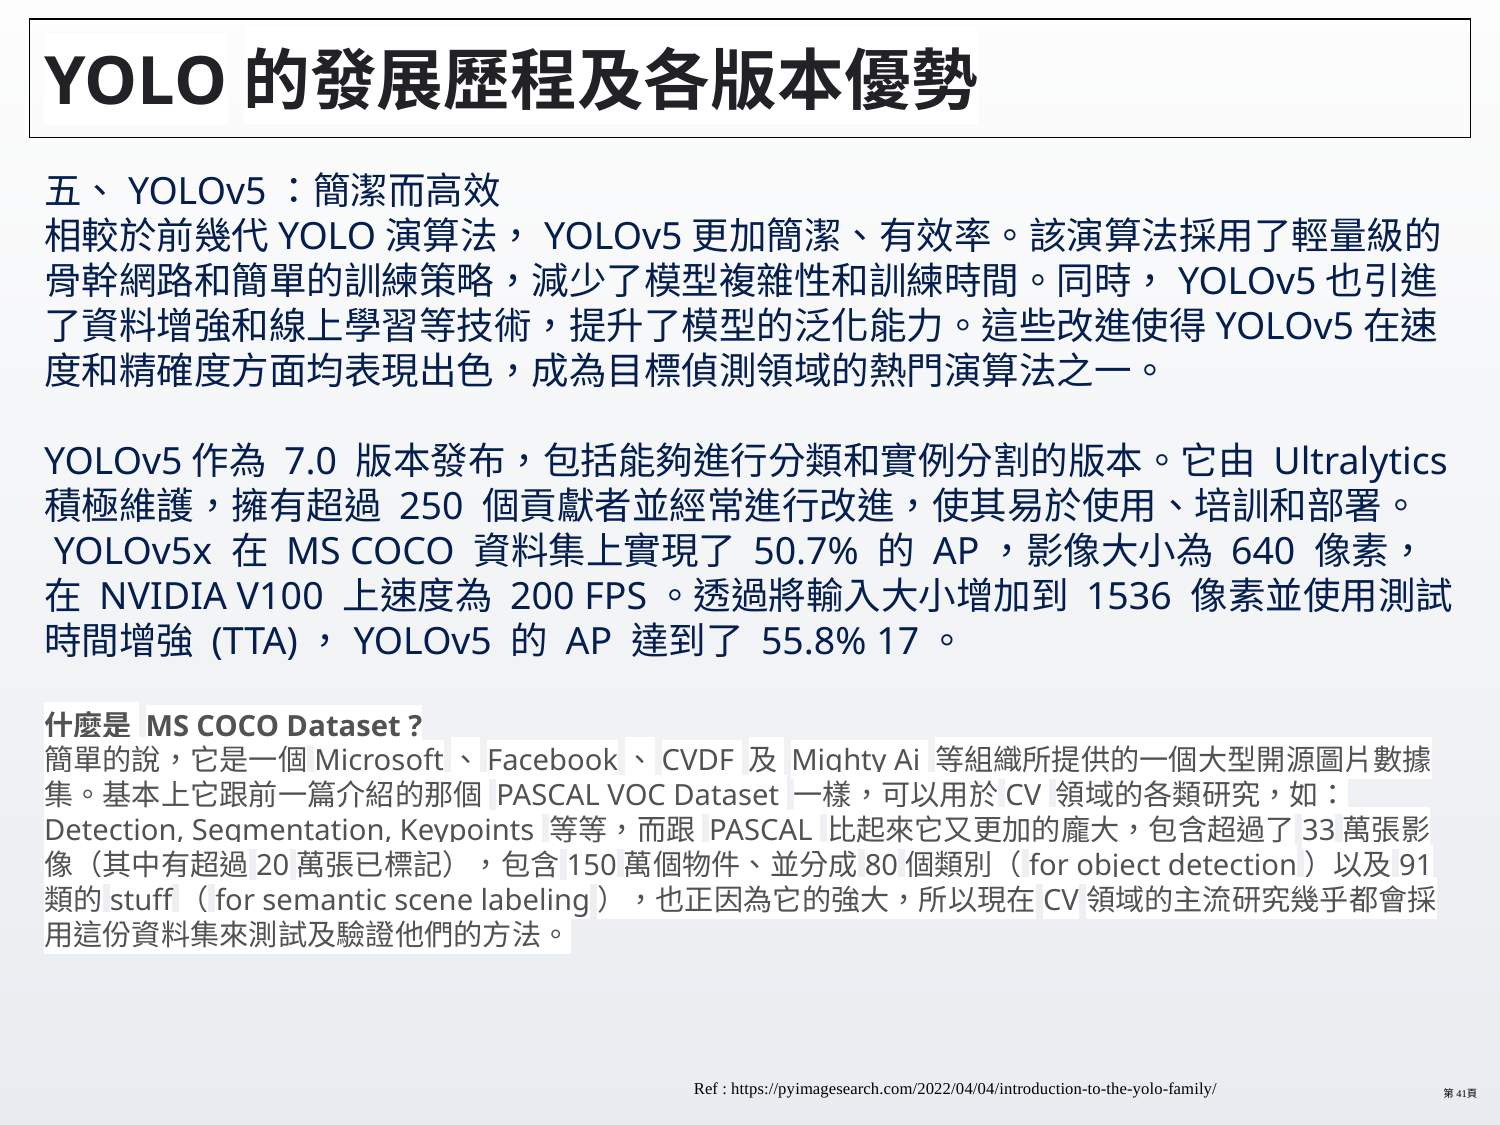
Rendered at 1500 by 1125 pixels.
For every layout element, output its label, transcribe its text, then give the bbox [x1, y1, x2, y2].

text_box Ref : https://pyimagesearch.com/2022/04/04/introduction-to-the-yolo-family/ [679, 1070, 1430, 1106]
list 五、YOLOv5：簡潔而高效 相較於前幾代YOLO演算法，YOLOv5更加簡潔、有效率。該演算法採用了輕量級的骨幹網路和簡單的訓練策略，減少了模型複雜性和訓練時間。同時，YOLOv5也引進了資料增強和線上學習等技術，提升了模型的泛化能力。這些改進使得YOLOv5在速度和精確度方面均表現出色，成為目標偵測領域的熱門演算法之一。 YOLOv5作為 7.0 版本發布，包括能夠進行分類和實例分割的版本。它由 Ultralytics 積極維護，擁有超過 250 個貢獻者並經常進行改進，使其易於使用、培訓和部署。 YOLOv5x 在 MS COCO 資料集上實現了 50.7% 的 AP，影像大小為 640 像素，在 NVIDIA V100 上速度為 200 FPS。透過將輸入大小增加到 1536 像素並使用測試時間增強 (TTA)，YOLOv5 的 AP 達到了 55.8% 17。 什麼是 MS COCO Dataset ? 簡單的說，它是一個Microsoft、Facebook、CVDF 及 Mighty Ai 等組織所提供的一個大型開源圖片數據集。基本上它跟前一篇介紹的那個 PASCAL VOC Dataset 一樣，可以用於CV 領域的各類研究，如：Detection, Segmentation, Keypoints 等等，而跟 PASCAL 比起來它又更加的龐大，包含超過了33萬張影像（其中有超過20萬張已標記），包含150萬個物件、並分成80個類別（for object detection）以及91類的stuff（for semantic scene labeling），也正因為它的強大，所以現在CV領域的主流研究幾乎都會採用這份資料集來測試及驗證他們的方法。 [29, 159, 1471, 1069]
title YOLO的發展歷程及各版本優勢 [29, 18, 1471, 138]
